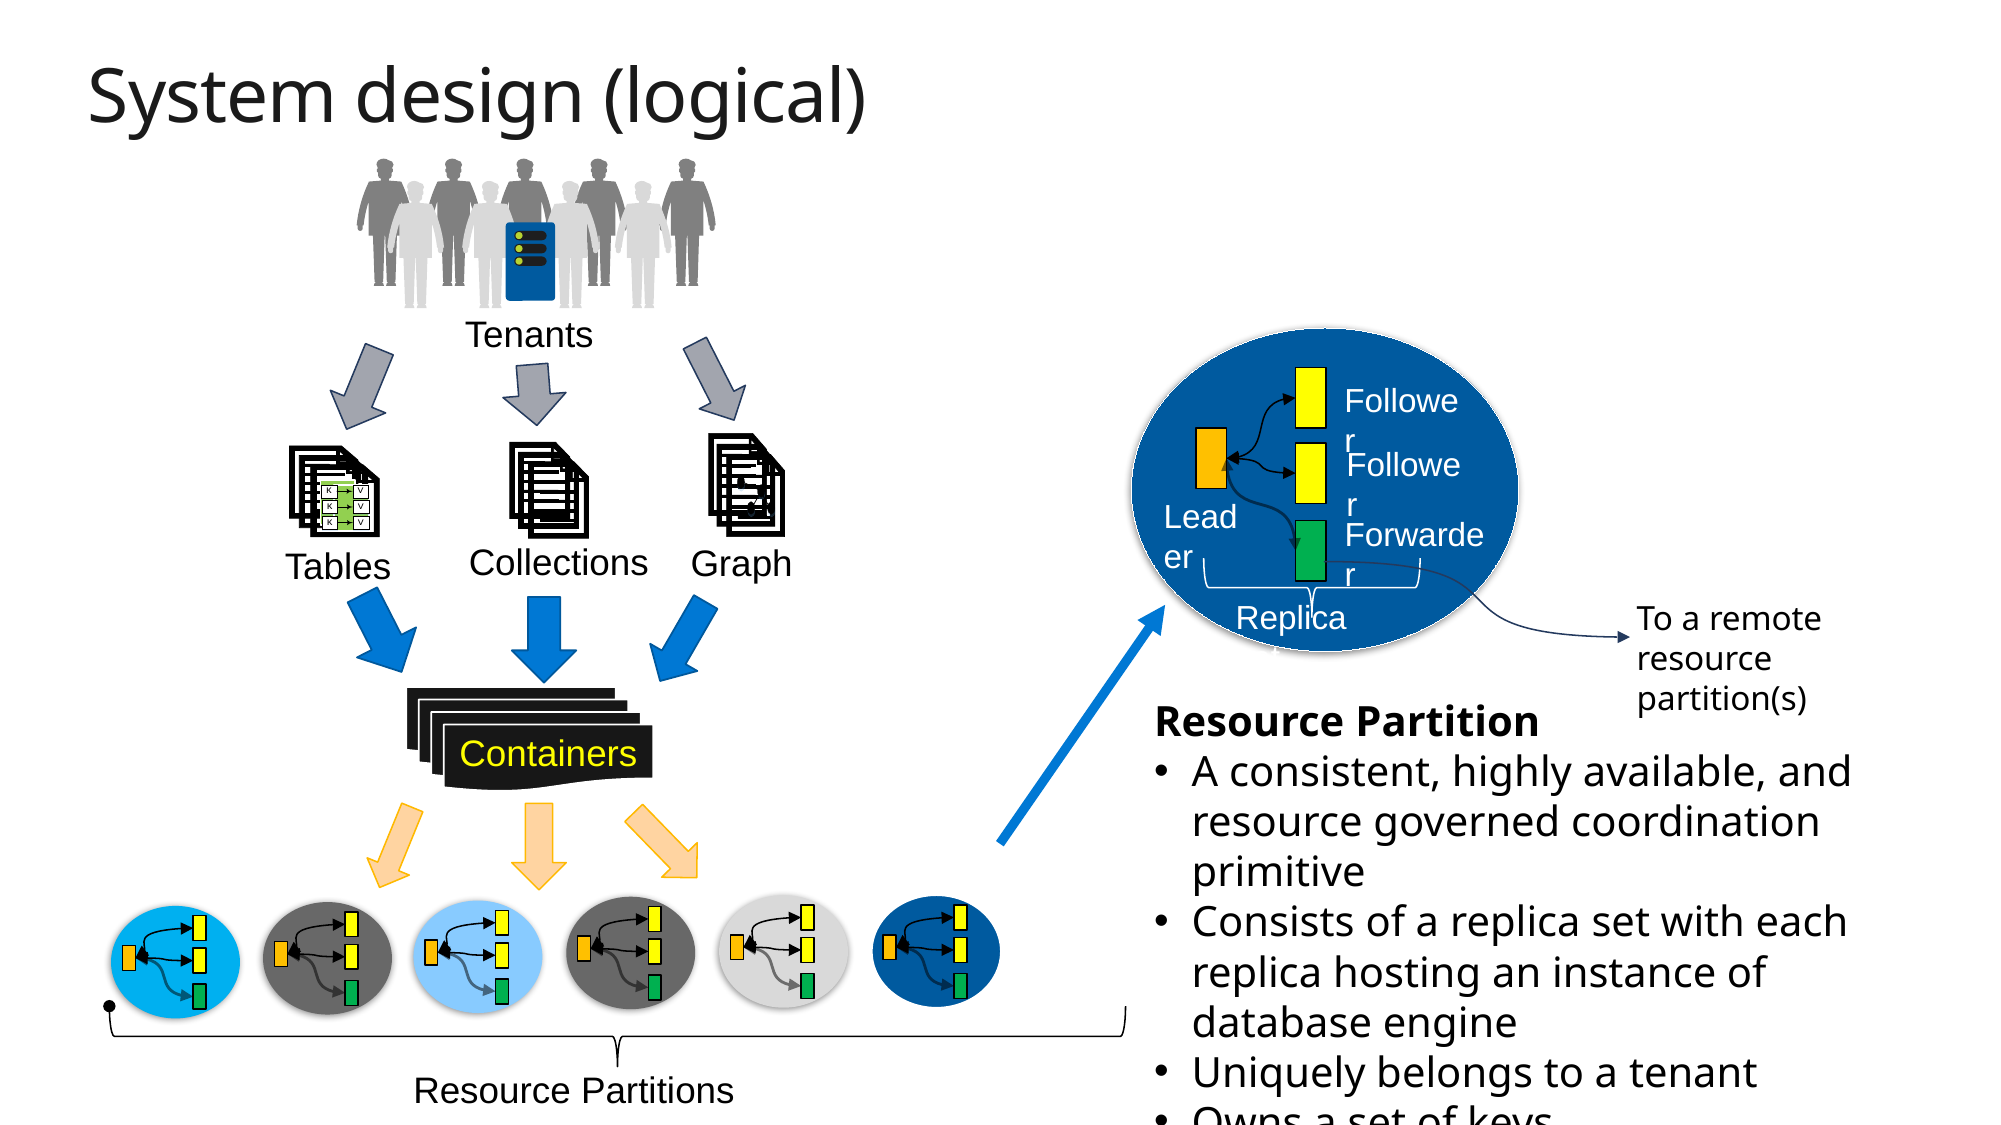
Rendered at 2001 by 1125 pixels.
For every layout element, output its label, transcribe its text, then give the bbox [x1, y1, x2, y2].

text_box [649, 594, 719, 682]
text_box Containers [442, 723, 655, 792]
text_box Tables [270, 535, 433, 595]
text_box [707, 431, 786, 539]
text_box Container [417, 698, 630, 765]
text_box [356, 158, 717, 309]
text_box Graphs [675, 532, 824, 636]
text_box [511, 802, 567, 891]
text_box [871, 894, 999, 1008]
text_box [999, 327, 1969, 1107]
text_box [329, 342, 394, 430]
text_box [346, 586, 417, 673]
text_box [262, 901, 393, 1015]
text_box Container [430, 711, 642, 777]
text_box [110, 905, 241, 1019]
text_box [502, 363, 567, 427]
text_box [103, 999, 999, 1059]
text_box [718, 894, 849, 1008]
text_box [287, 444, 381, 539]
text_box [508, 440, 591, 540]
text_box [682, 336, 747, 421]
text_box Collections [454, 530, 670, 590]
text_box [510, 596, 578, 684]
text_box [366, 802, 424, 889]
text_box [566, 896, 696, 1010]
text_box Tenants [421, 309, 638, 363]
text_box System design (logical) [87, 47, 2000, 138]
text_box Resource Partitions [398, 1059, 833, 1119]
text_box [624, 803, 698, 879]
text_box Container [405, 686, 617, 752]
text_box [413, 900, 543, 1014]
